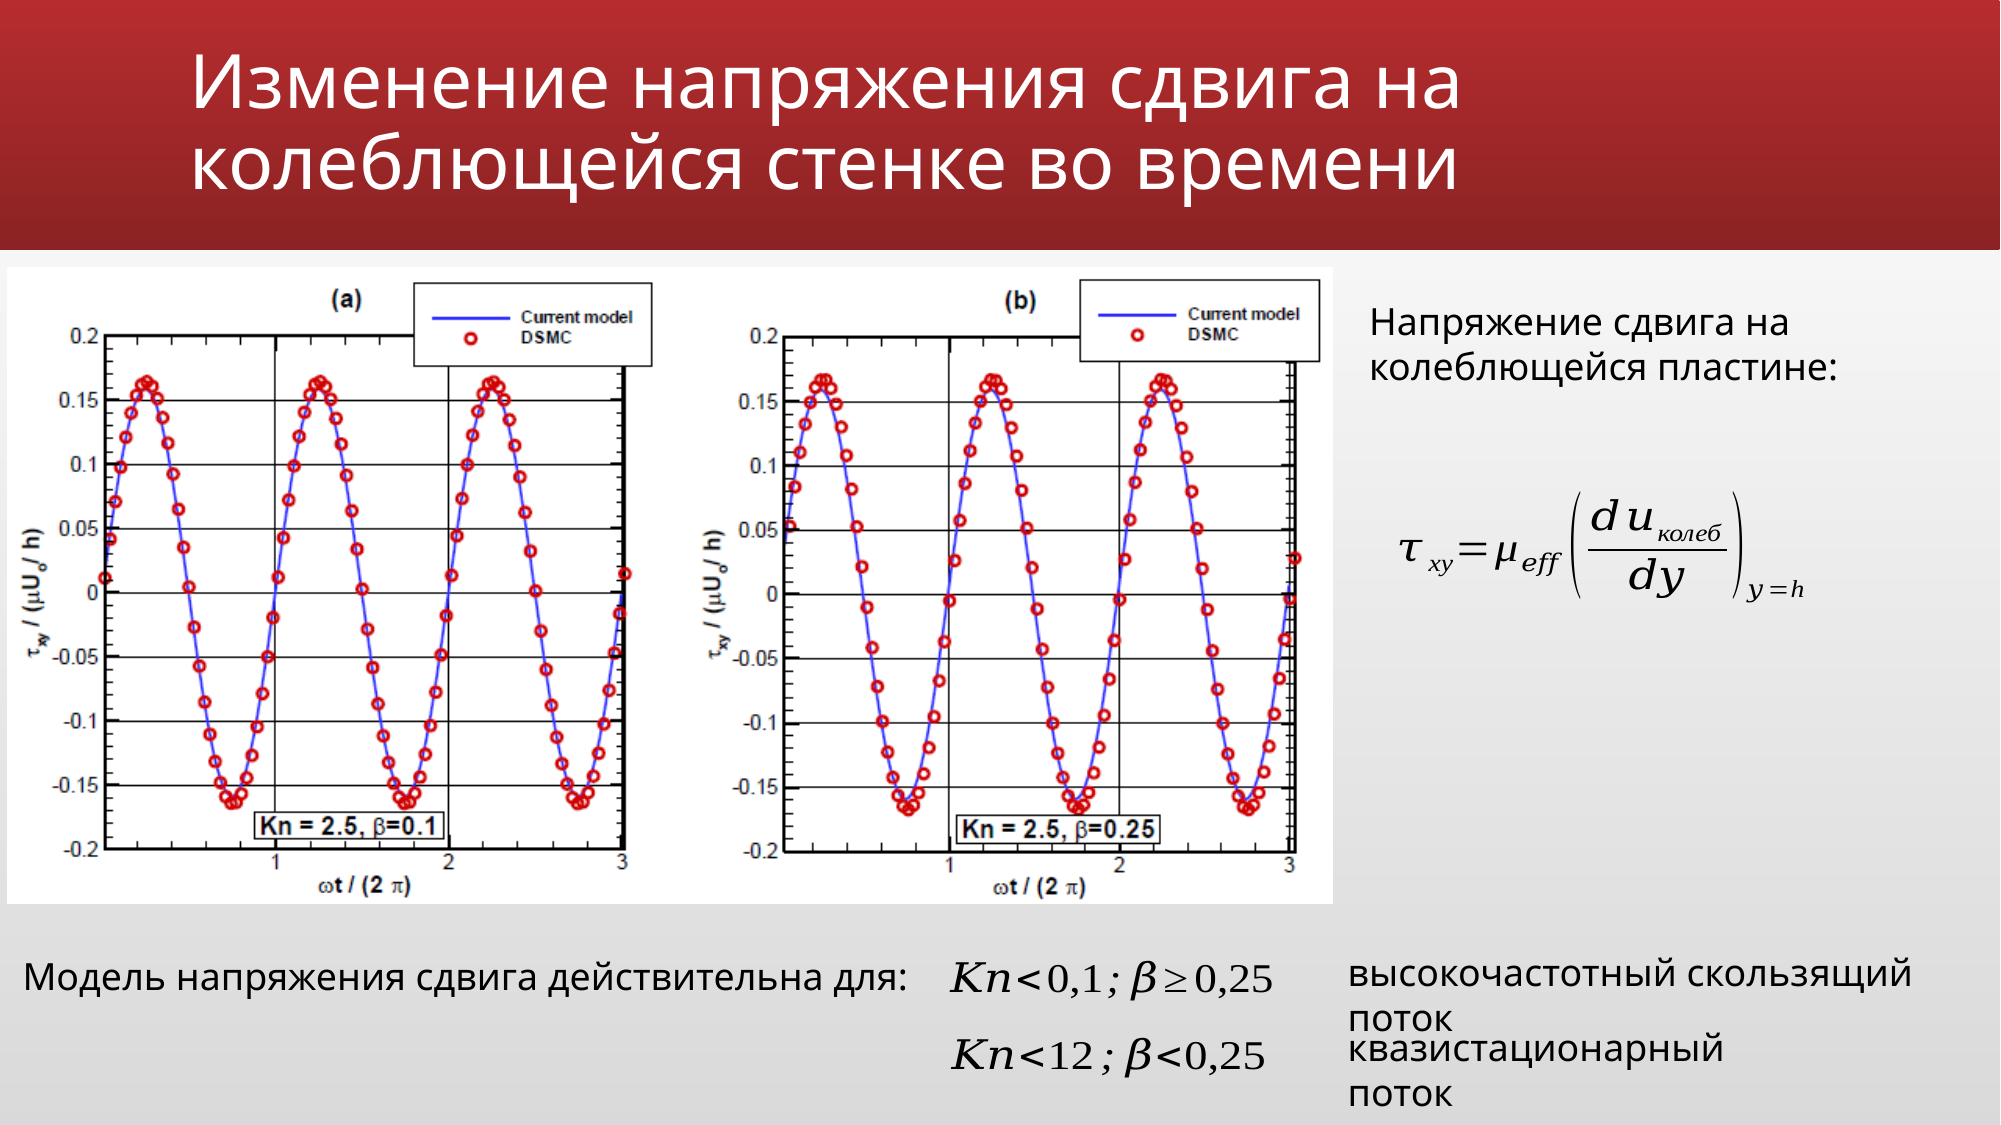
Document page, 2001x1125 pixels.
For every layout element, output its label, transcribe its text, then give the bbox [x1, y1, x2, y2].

title Изменение напряжения сдвига на колеблющейся стенке во времени [174, 16, 1825, 234]
text_box высокочастотный скользящий поток [1332, 941, 1982, 1046]
text_box Напряжение сдвига на колеблющейся пластине: [1354, 290, 1965, 396]
text_box Модель напряжения сдвига действительна для: [7, 945, 1008, 1006]
text_box квазистационарный поток [1332, 1016, 1817, 1122]
picture [7, 267, 1333, 904]
